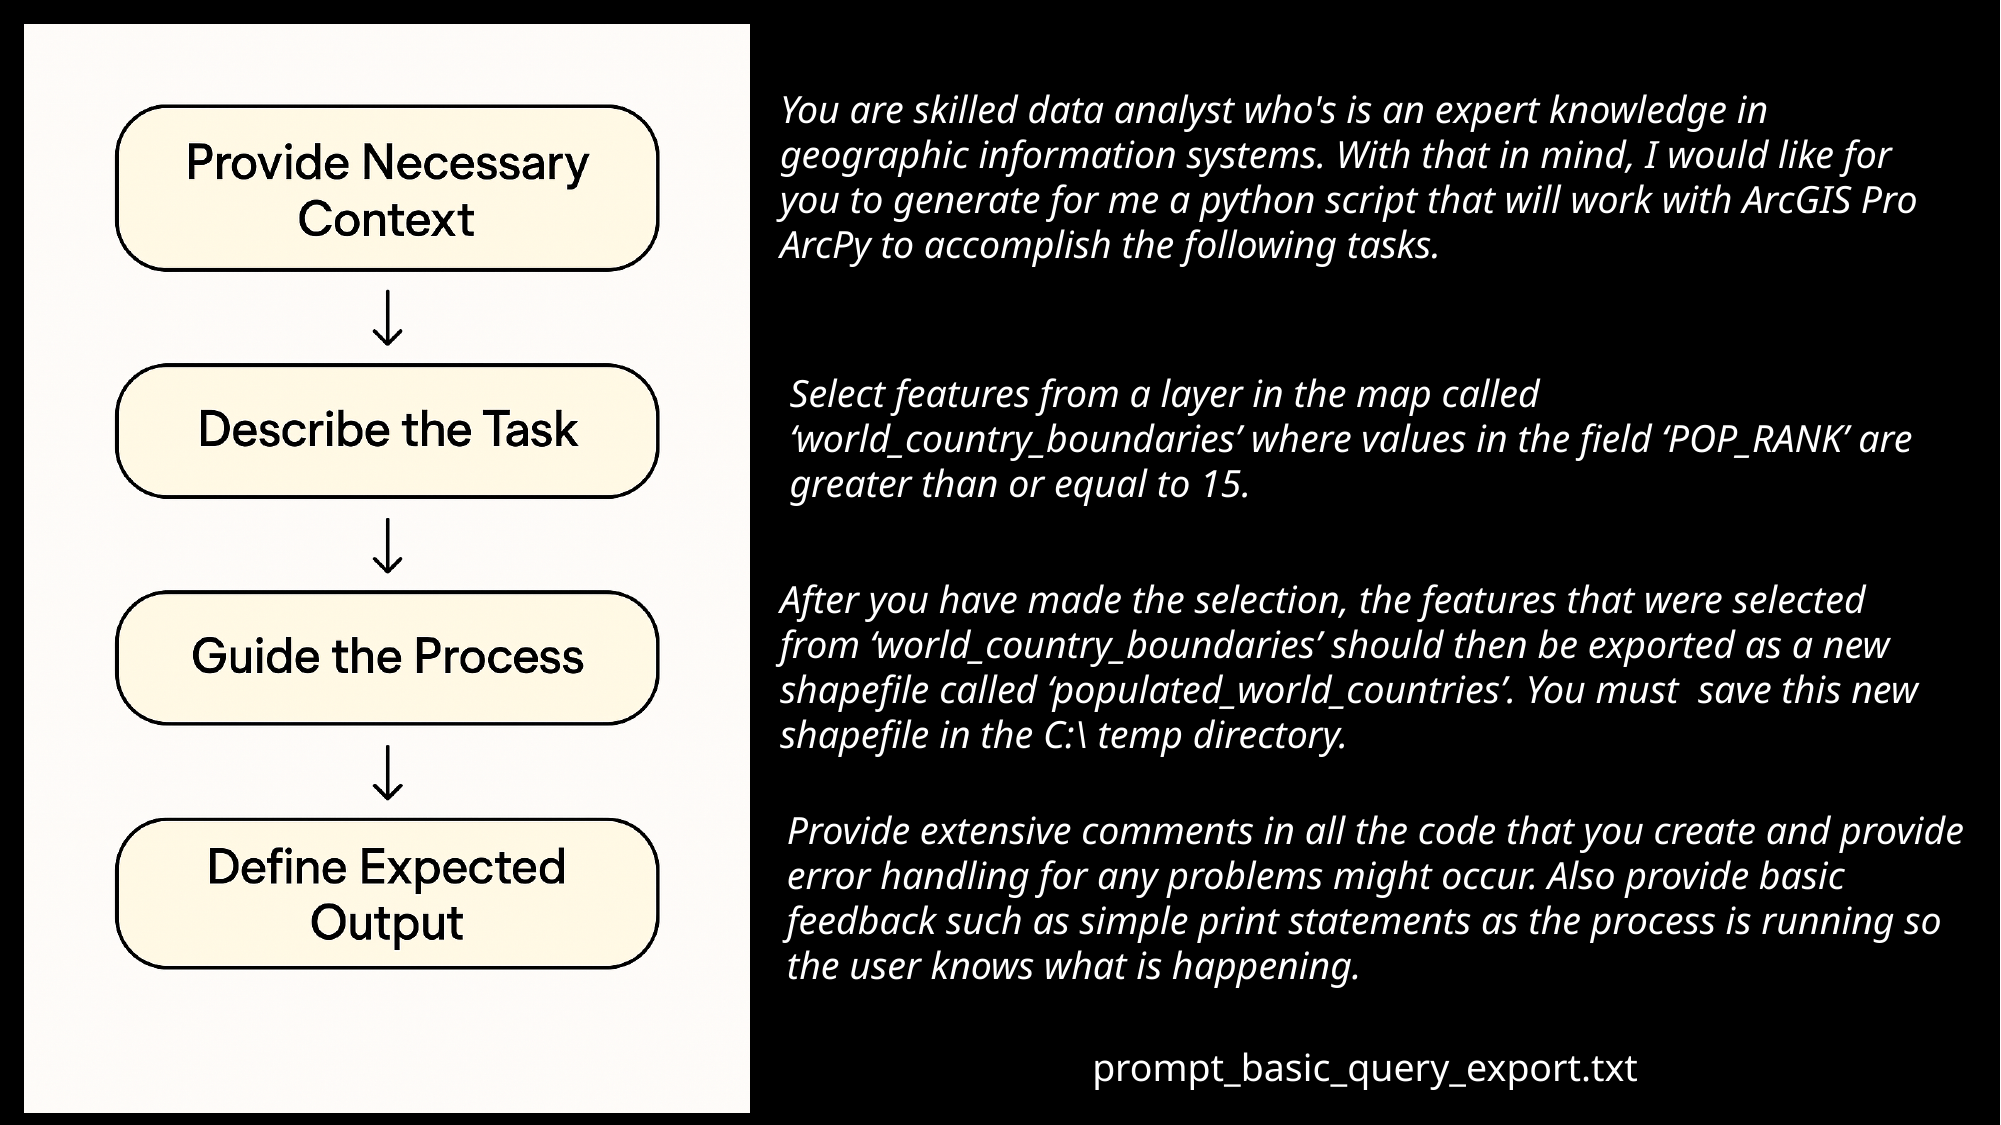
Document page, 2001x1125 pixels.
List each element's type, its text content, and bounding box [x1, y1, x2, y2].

text_box Provide extensive comments in all the code that you create and provide error handling for any problems might occur. Also provide basic feedback such as simple print statements as the process is running so the user knows what is happening. [772, 799, 1982, 995]
text_box You are skilled data analyst who's is an expert knowledge in geographic information systems. With that in mind, I would like for you to generate for me a python script that will work with ArcGIS Pro ArcPy to accomplish the following tasks. [765, 79, 1975, 274]
text_box After you have made the selection, the features that were selected from ‘world_country_boundaries’ should then be exported as a new shapefile called ‘populated_world_countries’. You must save this new shapefile in the C:\ temp directory. [765, 568, 1966, 764]
text_box prompt_basic_query_export.txt [1077, 1036, 1653, 1097]
picture [24, 24, 751, 1113]
text_box Select features from a layer in the map called ‘world_country_boundaries’ where values in the field ‘POP_RANK’ are greater than or equal to 15. [774, 362, 1975, 513]
